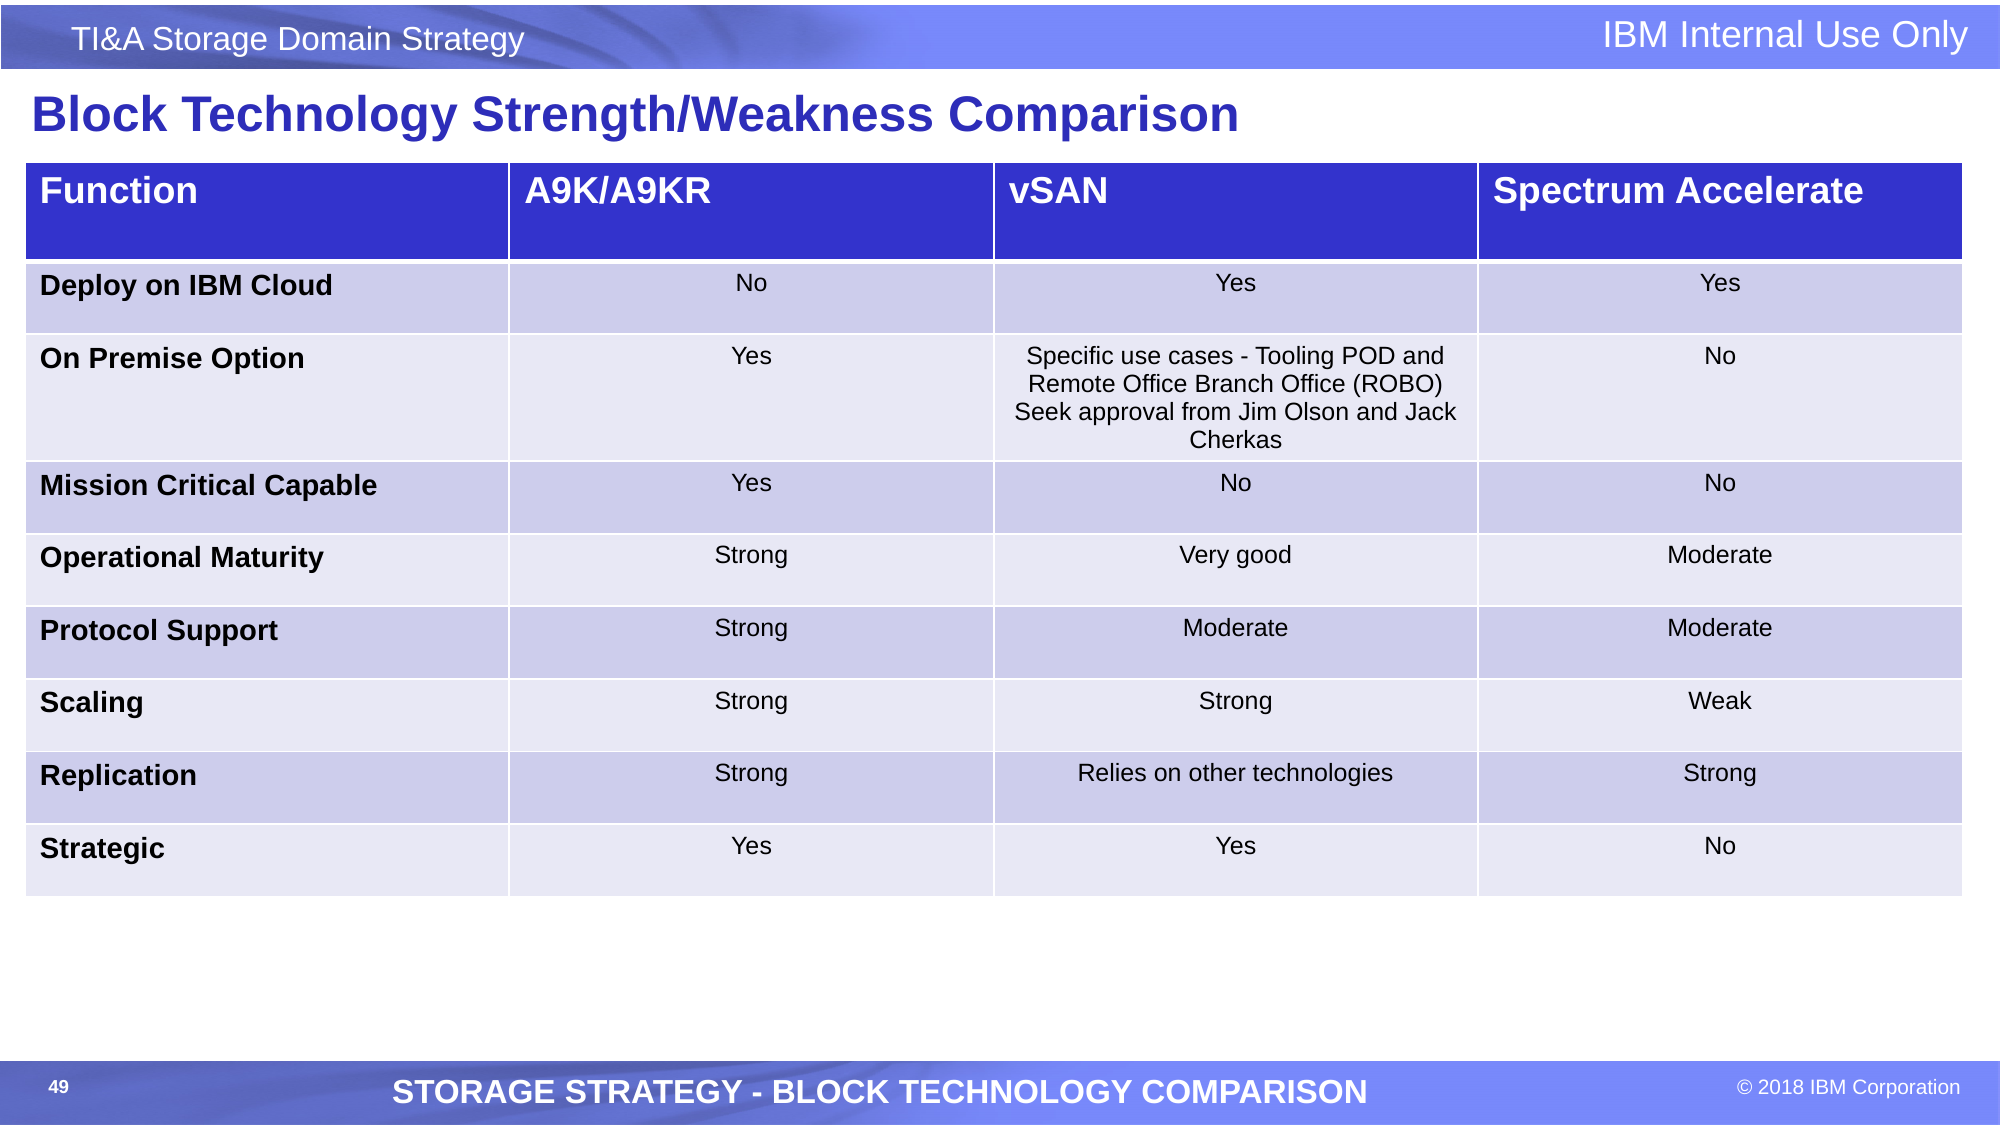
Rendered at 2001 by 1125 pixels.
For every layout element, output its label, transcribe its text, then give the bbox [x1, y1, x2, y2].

table_cell Yes [995, 264, 1477, 333]
table_cell Strong [510, 607, 993, 678]
picture [0, 1061, 2000, 1125]
table_cell Specific use cases - Tooling POD and Remote Office Branch Office (ROBO) Seek approval from Jim Olson and Jack Cherkas [995, 335, 1477, 460]
table_cell Yes [1479, 264, 1962, 333]
title Block Technology Strength/Weakness Comparison [16, 73, 1820, 150]
picture [1, 5, 2000, 69]
table_cell No [1479, 335, 1962, 460]
text_box Storage Strategy - block technology comparison [377, 1062, 1653, 1113]
table_cell Mission Critical Capable [26, 462, 508, 533]
table_cell Scaling [26, 680, 508, 751]
table_cell Moderate [1479, 535, 1962, 605]
table_cell Moderate [1479, 607, 1962, 678]
table_cell No [995, 462, 1477, 533]
table_cell Operational Maturity [26, 535, 508, 605]
table_cell Yes [995, 825, 1477, 896]
table_cell Protocol Support [26, 607, 508, 678]
table_cell Strong [1479, 752, 1962, 823]
table_cell No [1479, 825, 1962, 896]
table_header A9K/A9KR [510, 163, 993, 259]
table_cell Very good [995, 535, 1477, 605]
table_cell Strong [510, 680, 993, 751]
table_cell Strategic [26, 825, 508, 896]
table_cell Moderate [995, 607, 1477, 678]
table_cell Strong [995, 680, 1477, 751]
table_cell Replication [26, 752, 508, 823]
table_header Spectrum Accelerate [1479, 163, 1962, 259]
table_cell On Premise Option [26, 335, 508, 460]
table_cell Relies on other technologies [995, 752, 1477, 823]
table_header Function [26, 163, 508, 259]
table_cell Strong [510, 752, 993, 823]
table_cell Weak [1479, 680, 1962, 751]
table_cell No [1479, 462, 1962, 533]
table_header vSAN [995, 163, 1477, 259]
table_cell Yes [510, 462, 993, 533]
table_cell Yes [510, 335, 993, 460]
table_cell Deploy on IBM Cloud [26, 264, 508, 333]
table_cell Strong [510, 535, 993, 605]
table_cell Yes [510, 825, 993, 896]
table_cell No [510, 264, 993, 333]
